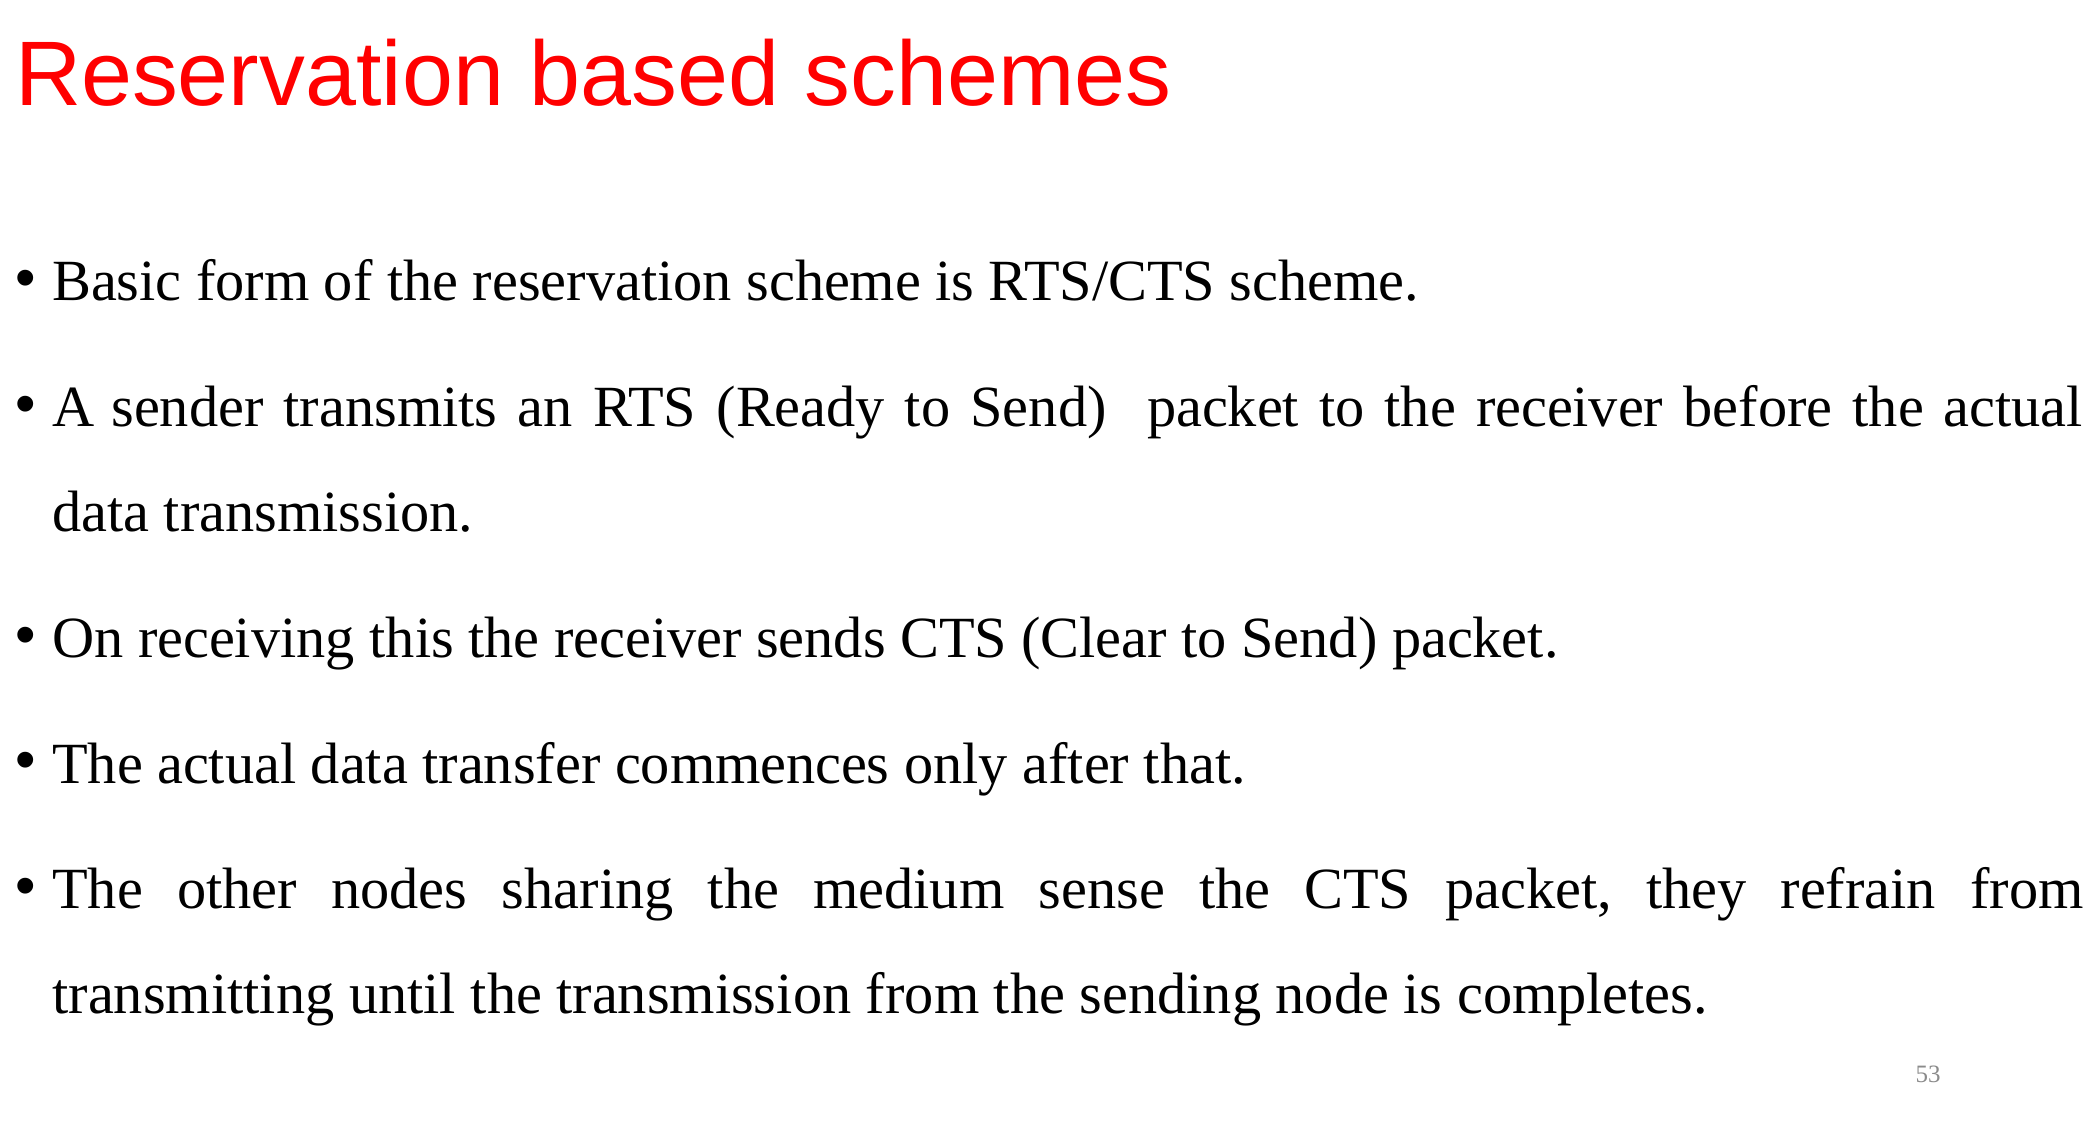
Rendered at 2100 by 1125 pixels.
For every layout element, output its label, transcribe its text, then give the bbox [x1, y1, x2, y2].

title Reservation based schemes [0, 12, 2100, 139]
slide_number 53 [1483, 1042, 1956, 1103]
list Basic form of the reservation scheme is RTS/CTS scheme. A sender transmits an RTS (Ready to Send) packet to the receiver before the actual data transmission. On receiving this the receiver sends CTS (Clear to Send) packet. The actual data transfer commences only after that. The other nodes sharing the medium sense the CTS packet, they refrain from transmitting until the transmission from the sending node is completes. [0, 200, 2100, 1050]
